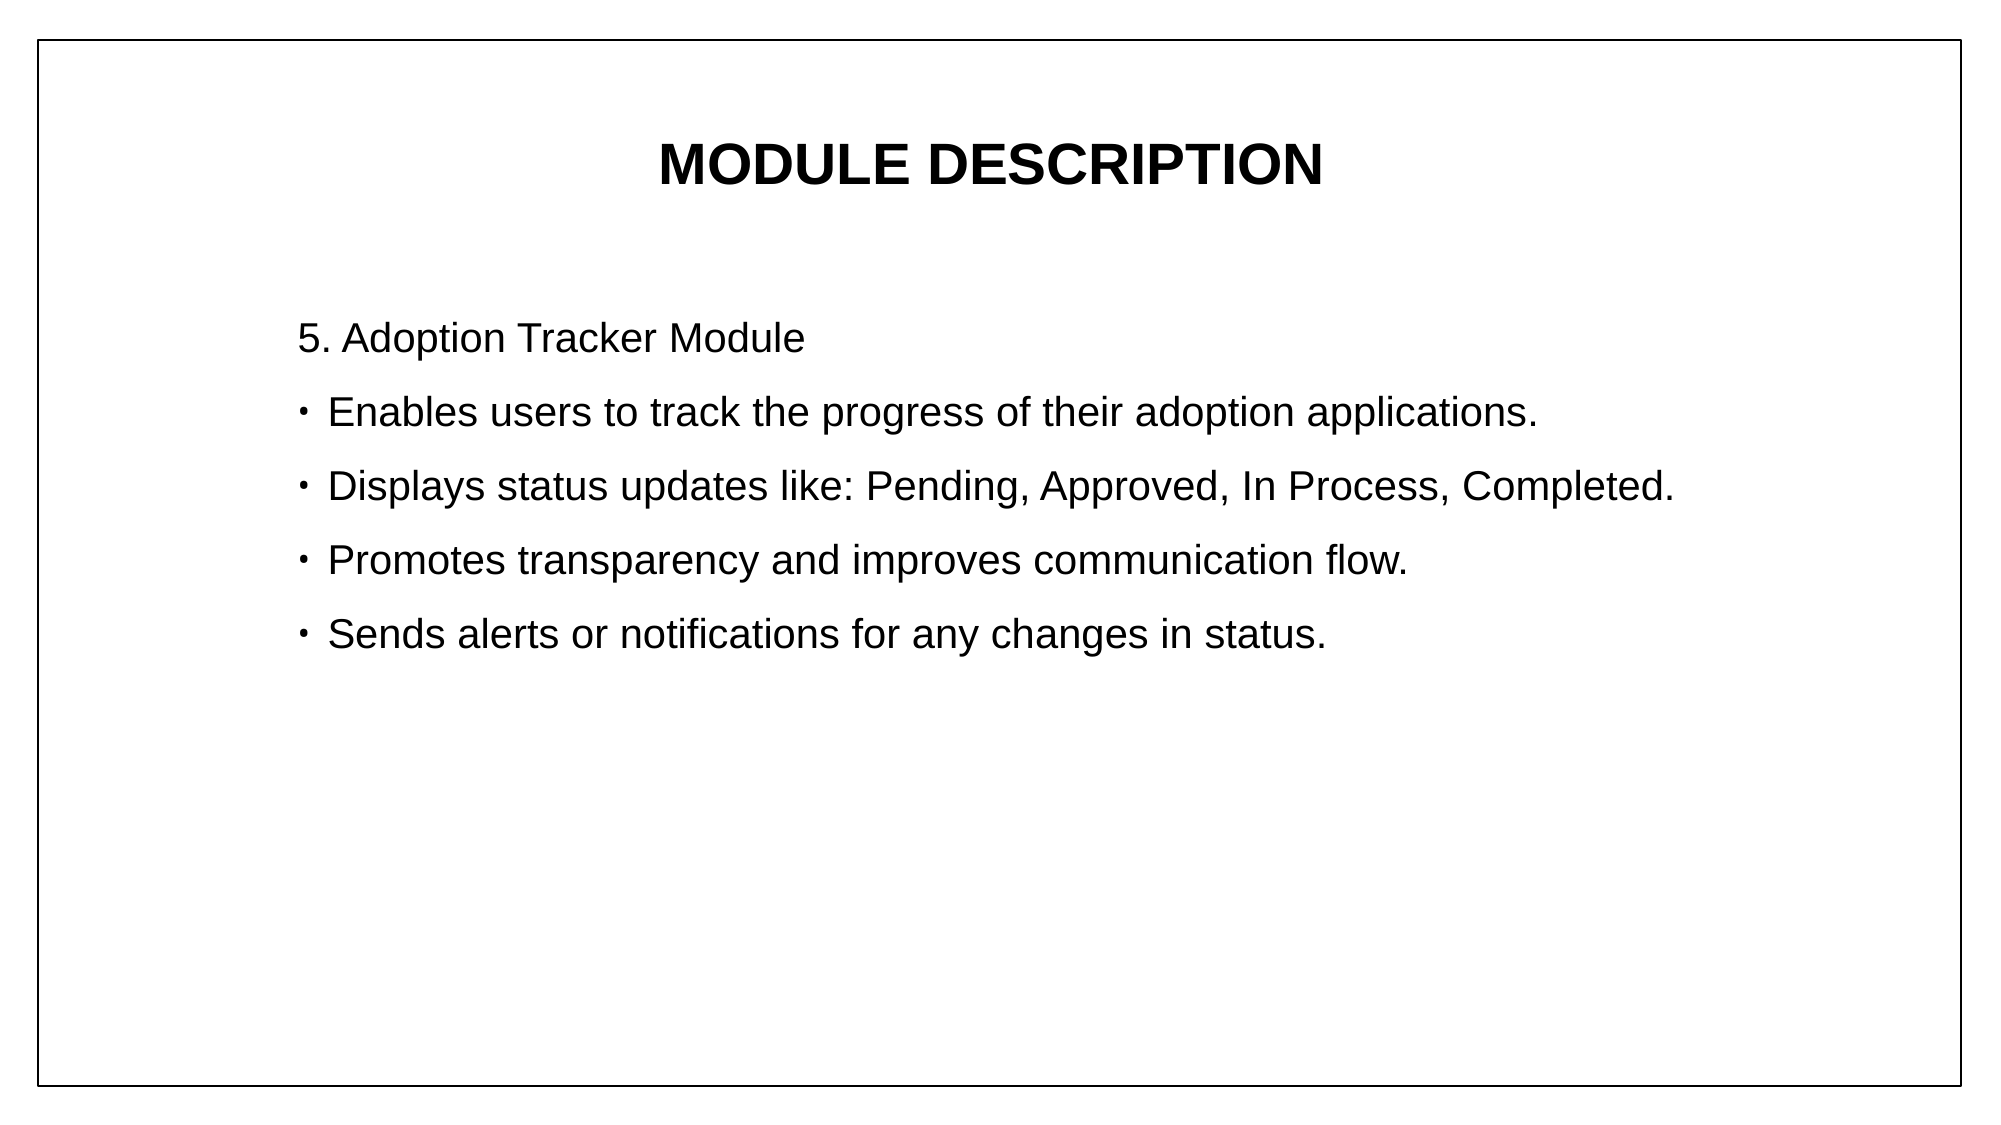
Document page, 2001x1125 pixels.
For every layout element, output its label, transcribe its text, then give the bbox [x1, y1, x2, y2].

text_box 5. Adoption Tracker Module Enables users to track the progress of their adoption applications. Displays status updates like: Pending, Approved, In Process, Completed. Promotes transparency and improves communication flow. Sends alerts or notifications for any changes in status. [274, 308, 1775, 1069]
text_box MODULE DESCRIPTION [249, 126, 1750, 205]
